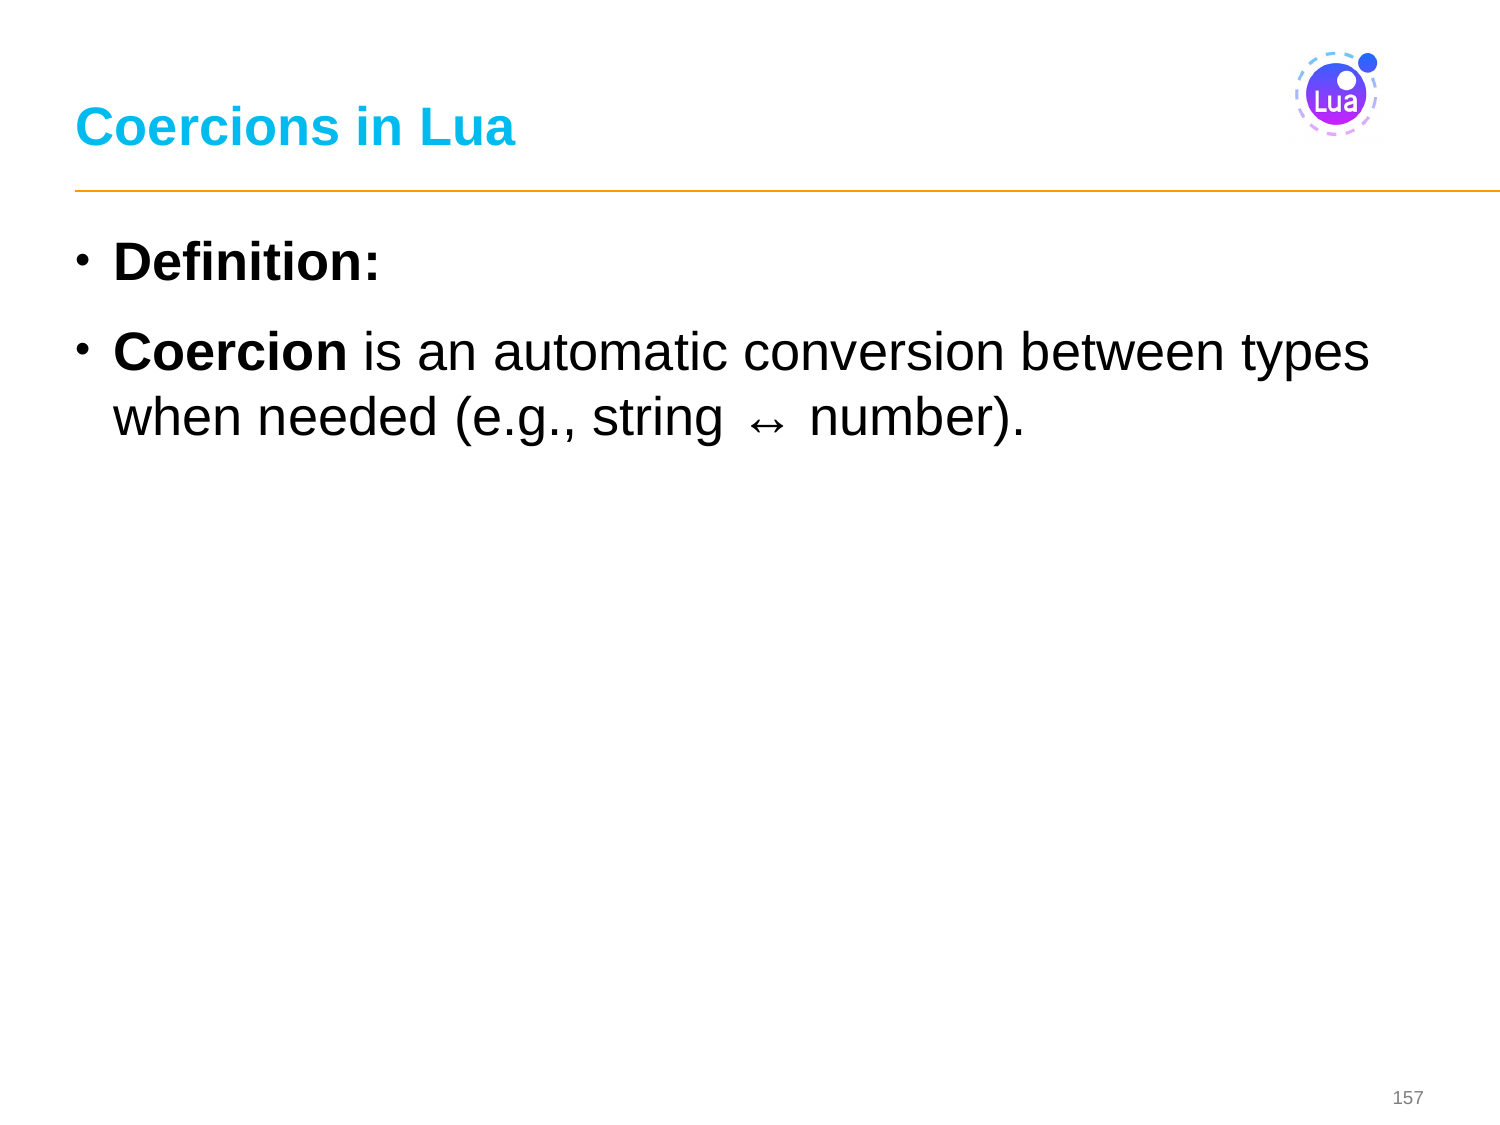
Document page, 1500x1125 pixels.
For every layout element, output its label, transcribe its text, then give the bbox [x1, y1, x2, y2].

list Definition: Coercion is an automatic conversion between types when needed (e.g., string ↔ number). [75, 226, 1425, 563]
title Coercions in Lua [75, 27, 1422, 157]
